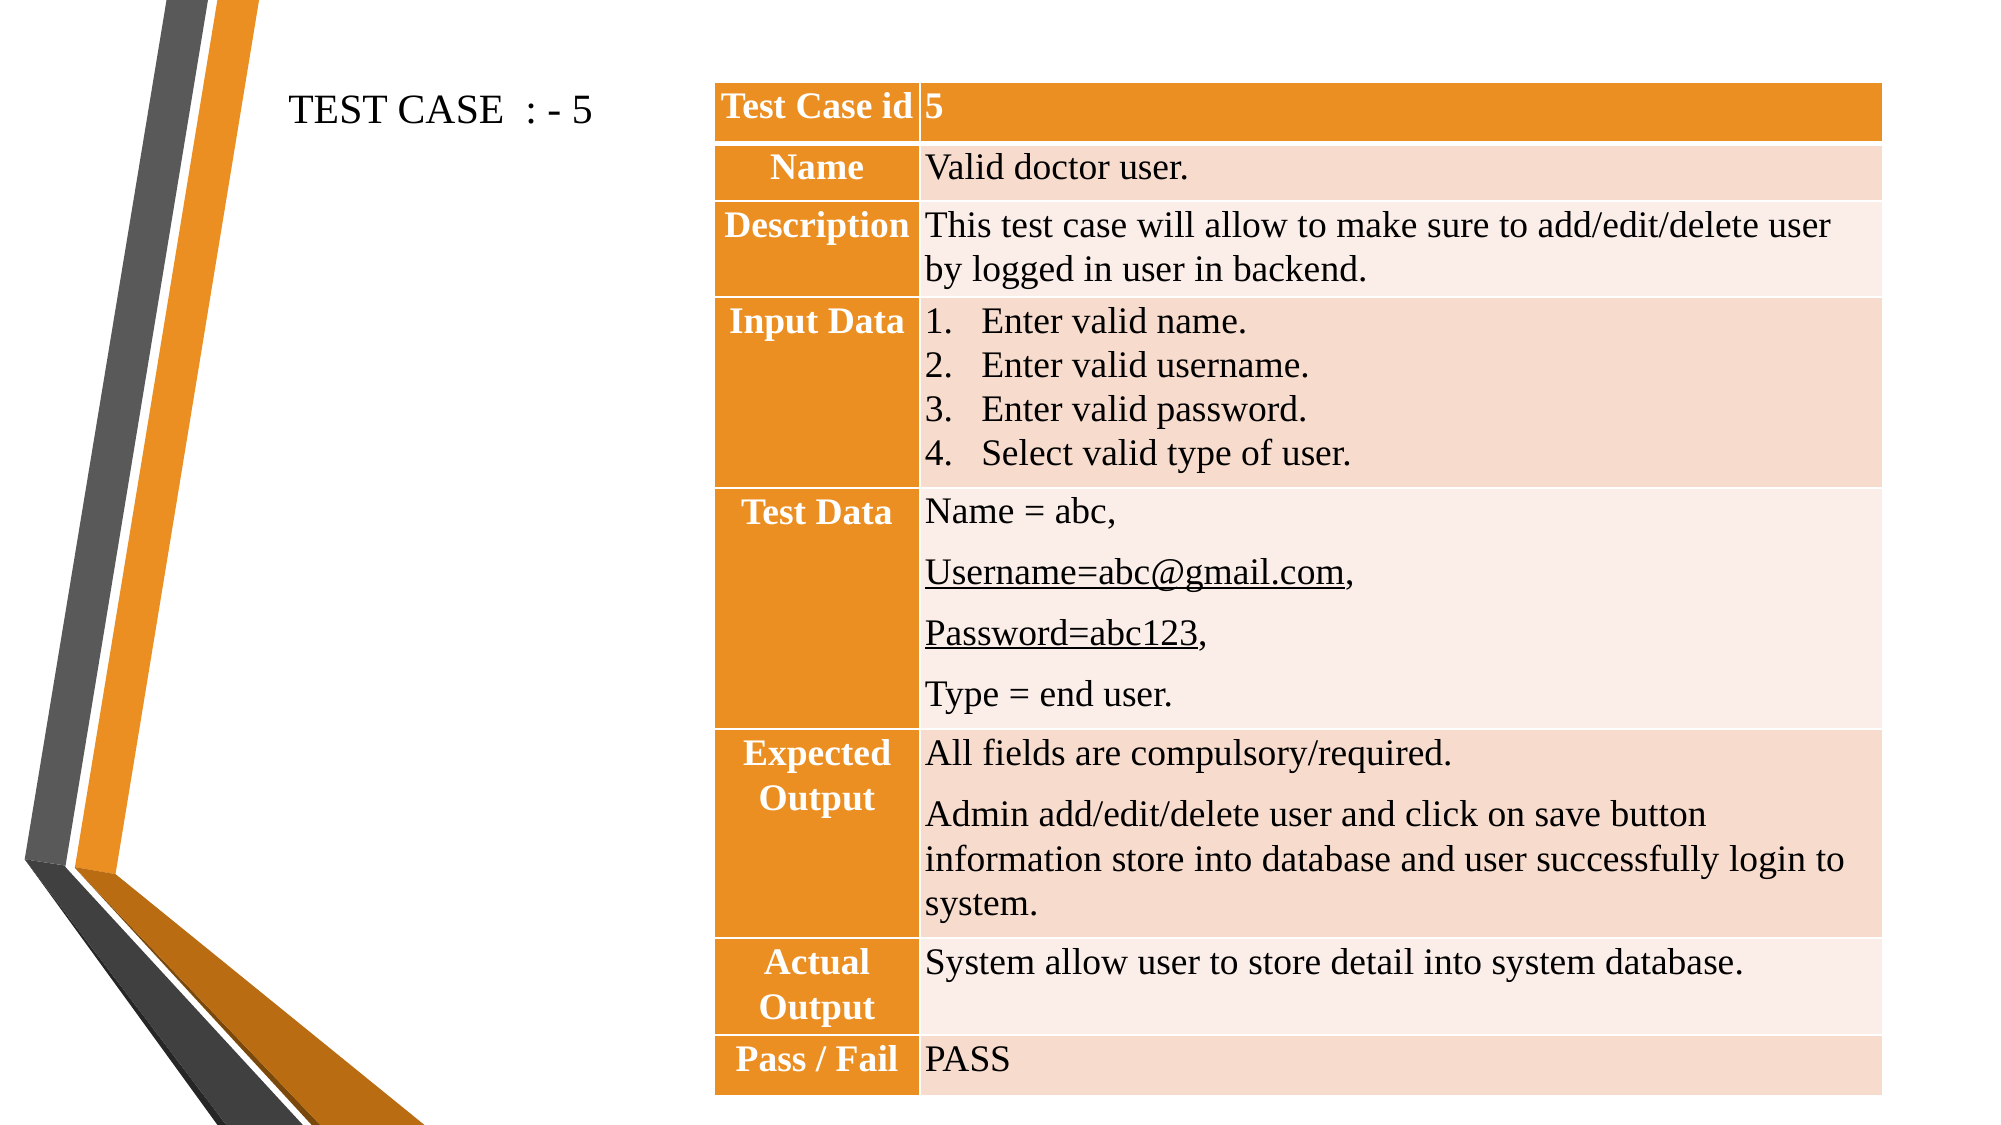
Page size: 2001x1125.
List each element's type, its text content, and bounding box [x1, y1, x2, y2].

table_cell All fields are compulsory/required. Admin add/edit/delete user and click on save button information store into database and user successfully login to system. [921, 730, 1882, 937]
table_cell Expected Output [715, 730, 919, 937]
table_cell System allow user to store detail into system database. [921, 939, 1882, 1034]
text_box TEST CASE : - 5 [273, 74, 616, 140]
table_cell Name = abc, Username=abc@gmail.com, Password=abc123, Type = end user. [921, 489, 1882, 728]
table_cell Name [715, 146, 919, 200]
table_cell PASS [921, 1036, 1882, 1095]
table_header 5 [921, 83, 1882, 141]
table_cell Description [715, 202, 919, 296]
table_cell Test Data [715, 489, 919, 728]
table_cell Enter valid name. Enter valid username. Enter valid password. Select valid type of user. [921, 298, 1882, 487]
table_cell This test case will allow to make sure to add/edit/delete user by logged in user in backend. [921, 202, 1882, 296]
table_header Test Case id [715, 83, 919, 141]
table_cell Pass / Fail [715, 1036, 919, 1095]
table_cell Input Data [715, 298, 919, 487]
table_cell Valid doctor user. [921, 146, 1882, 200]
table_cell Actual Output [715, 939, 919, 1034]
